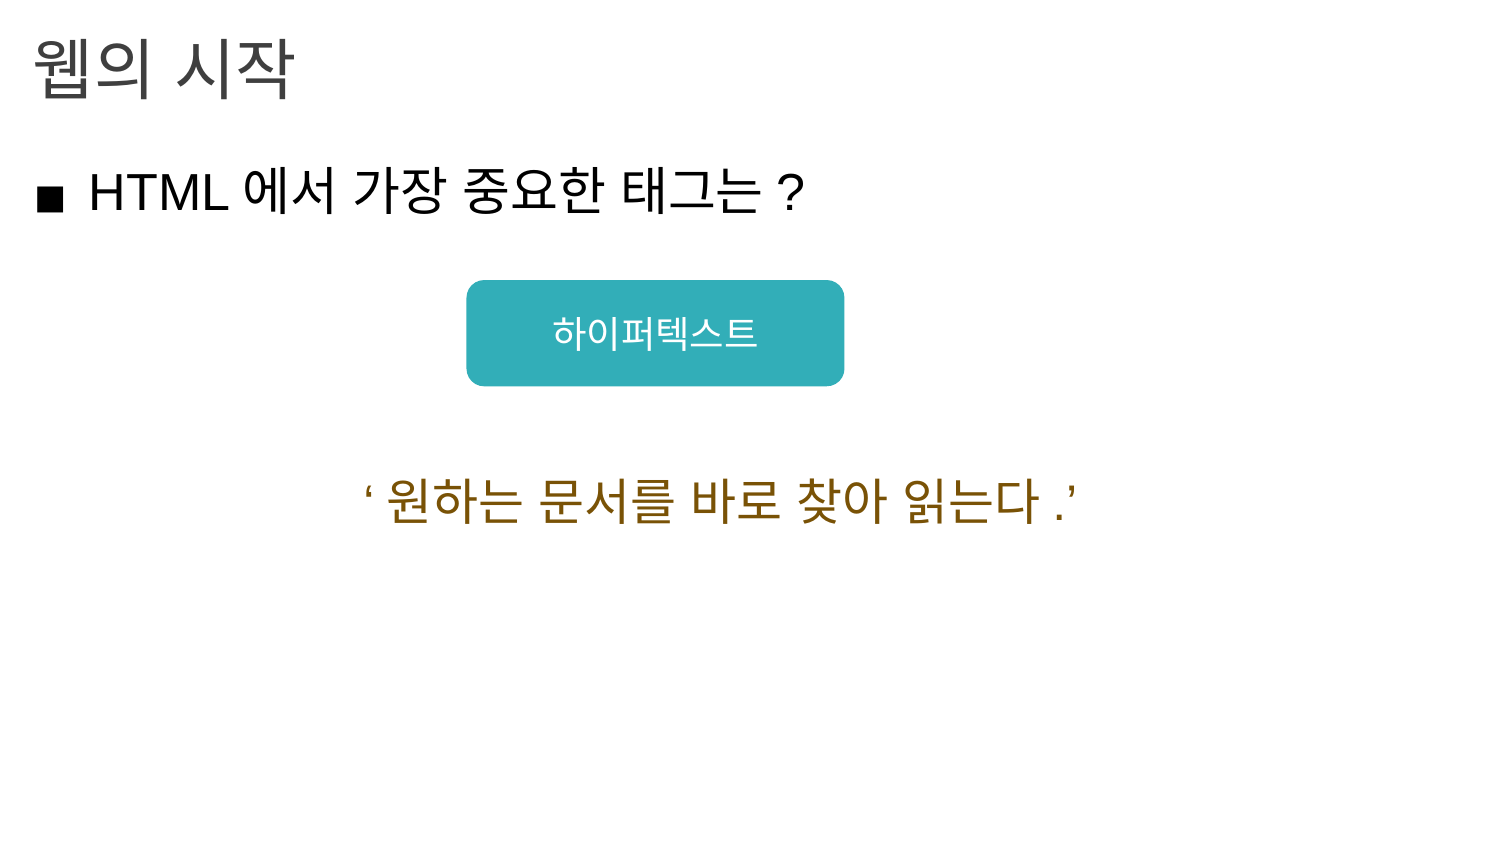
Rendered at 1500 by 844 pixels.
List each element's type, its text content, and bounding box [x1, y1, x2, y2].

text_box ‘원하는 문서를 바로 찾아 읽는다.’ [348, 463, 1164, 539]
text_box 하이퍼텍스트 [466, 280, 845, 387]
list HTML에서 가장 중요한 태그는? [17, 138, 1471, 788]
list 웹의 시작 [17, 20, 1471, 115]
